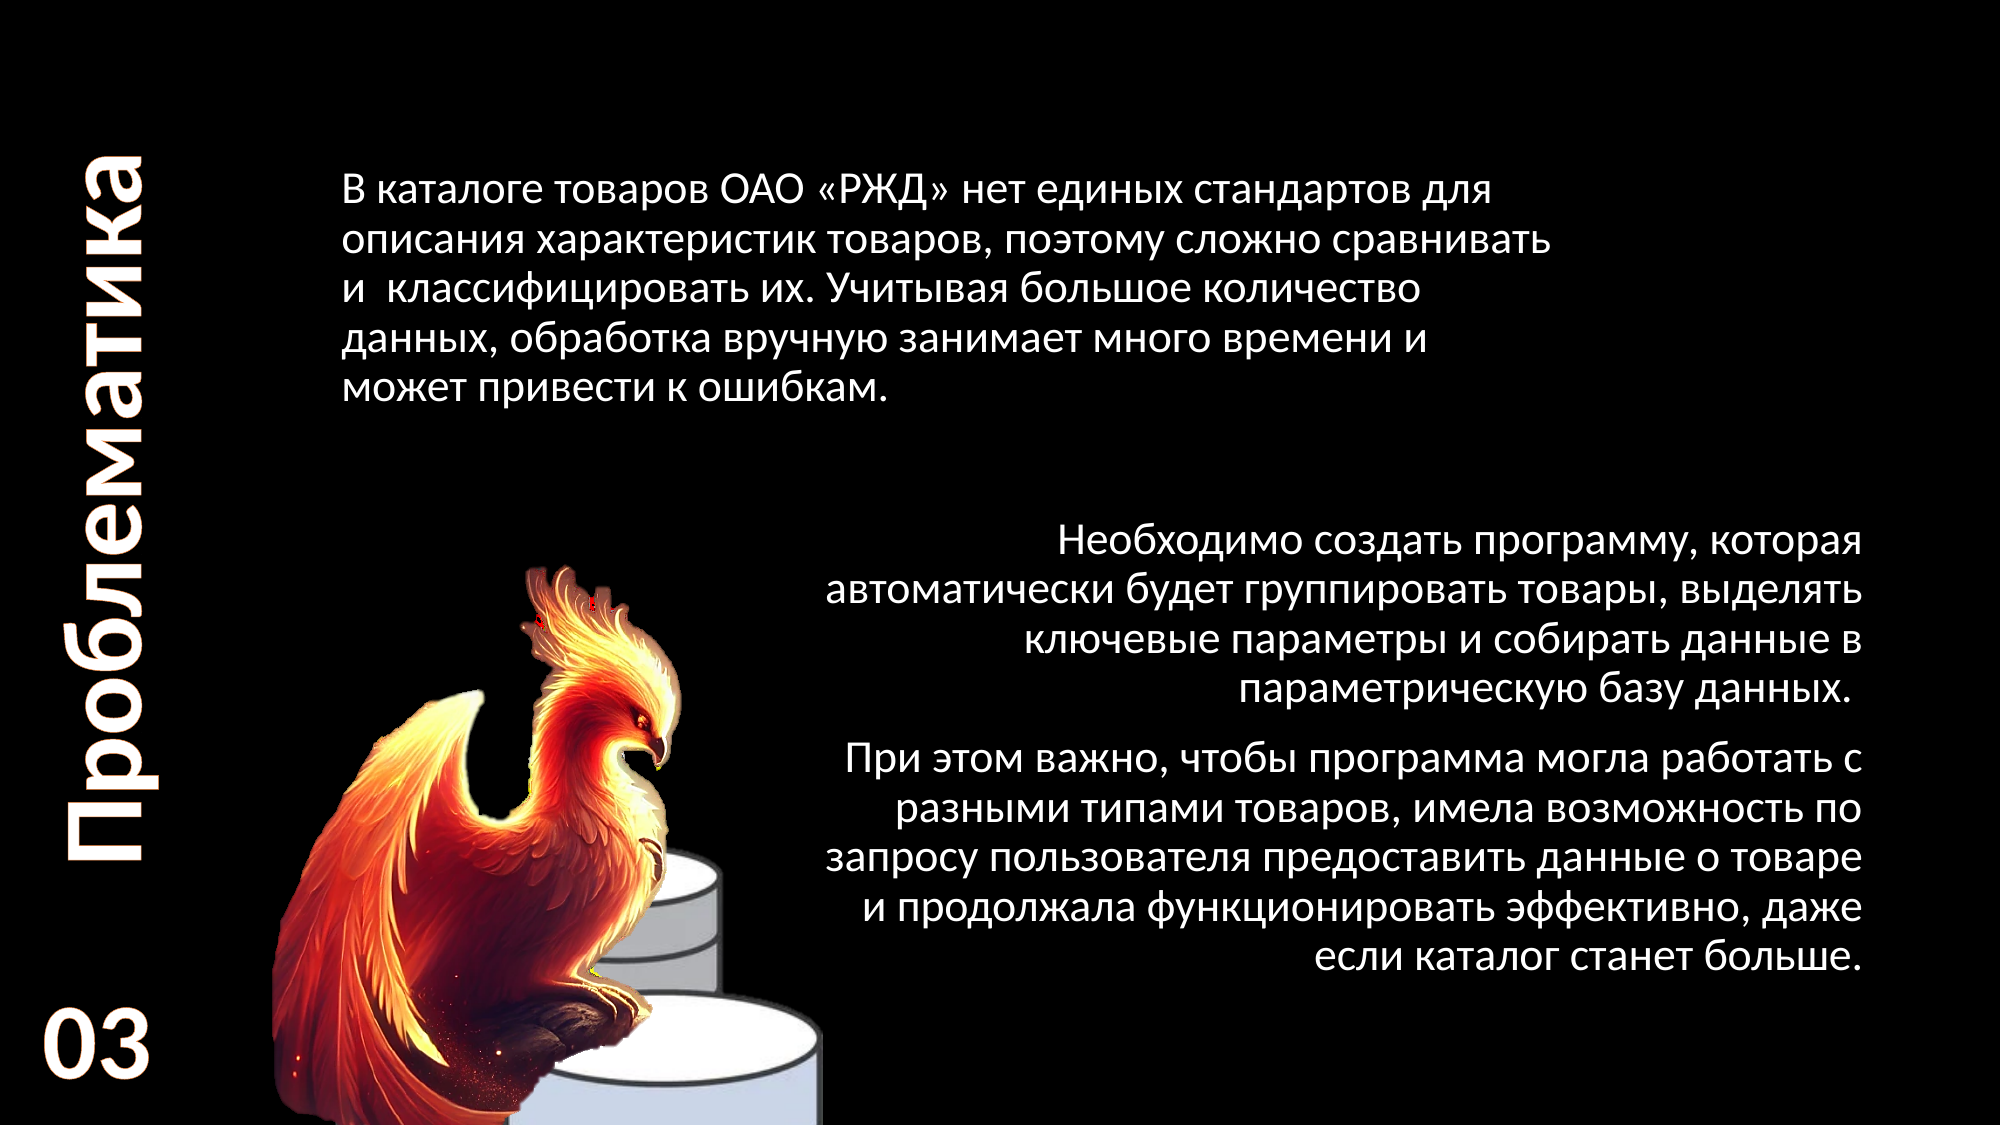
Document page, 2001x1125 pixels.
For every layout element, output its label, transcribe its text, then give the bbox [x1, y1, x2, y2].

list В каталоге товаров ОАО «РЖД» нет единых стандартов для описания характеристик товаров, поэтому сложно сравнивать и классифицировать их. Учитывая большое количество данных, обработка вручную занимает много времени и может привести к ошибкам. [251, 156, 1573, 438]
list Необходимо создать программу, которая автоматически будет группировать товары, выделять ключевые параметры и собирать данные в параметрическую базу данных. При этом важно, чтобы программа могла работать с разными типами товаров, имела возможность по запросу пользователя предоставить данные о товаре и продолжала функционировать эффективно, даже если каталог станет больше. [796, 507, 1879, 985]
text_box 03 [26, 962, 167, 1108]
picture [251, 562, 824, 1125]
text_box Проблематика [21, 135, 172, 882]
